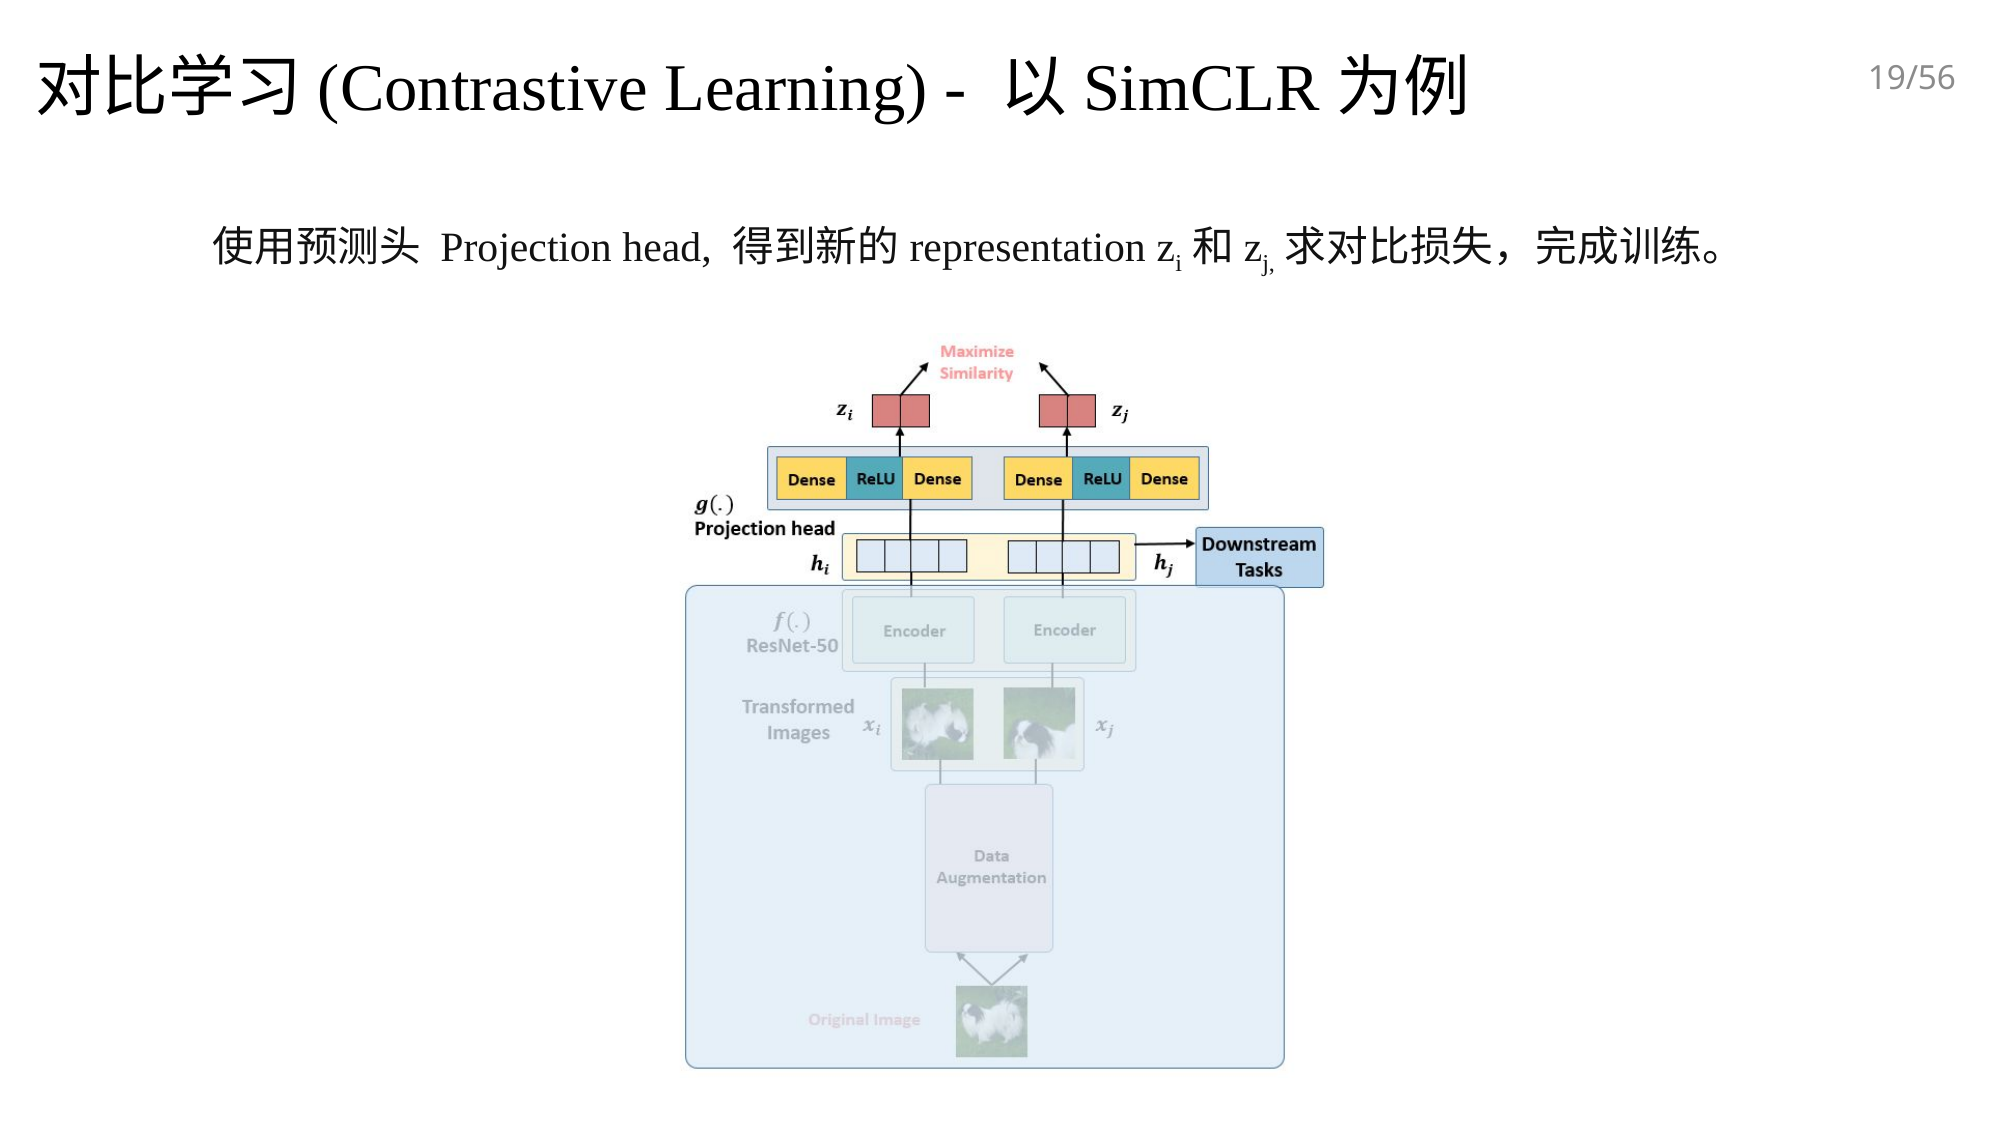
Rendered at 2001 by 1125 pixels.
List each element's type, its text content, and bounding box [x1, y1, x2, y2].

slide_number 19/56 [1850, 48, 1974, 109]
text_box 对比学习(Contrastive Learning) - 以SimCLR为例 [20, 35, 1485, 131]
text_box 使用预测头 Projection head, 得到新的representation zi和zj,求对比损失，完成训练。 [122, 183, 1844, 284]
picture [652, 328, 1348, 1078]
